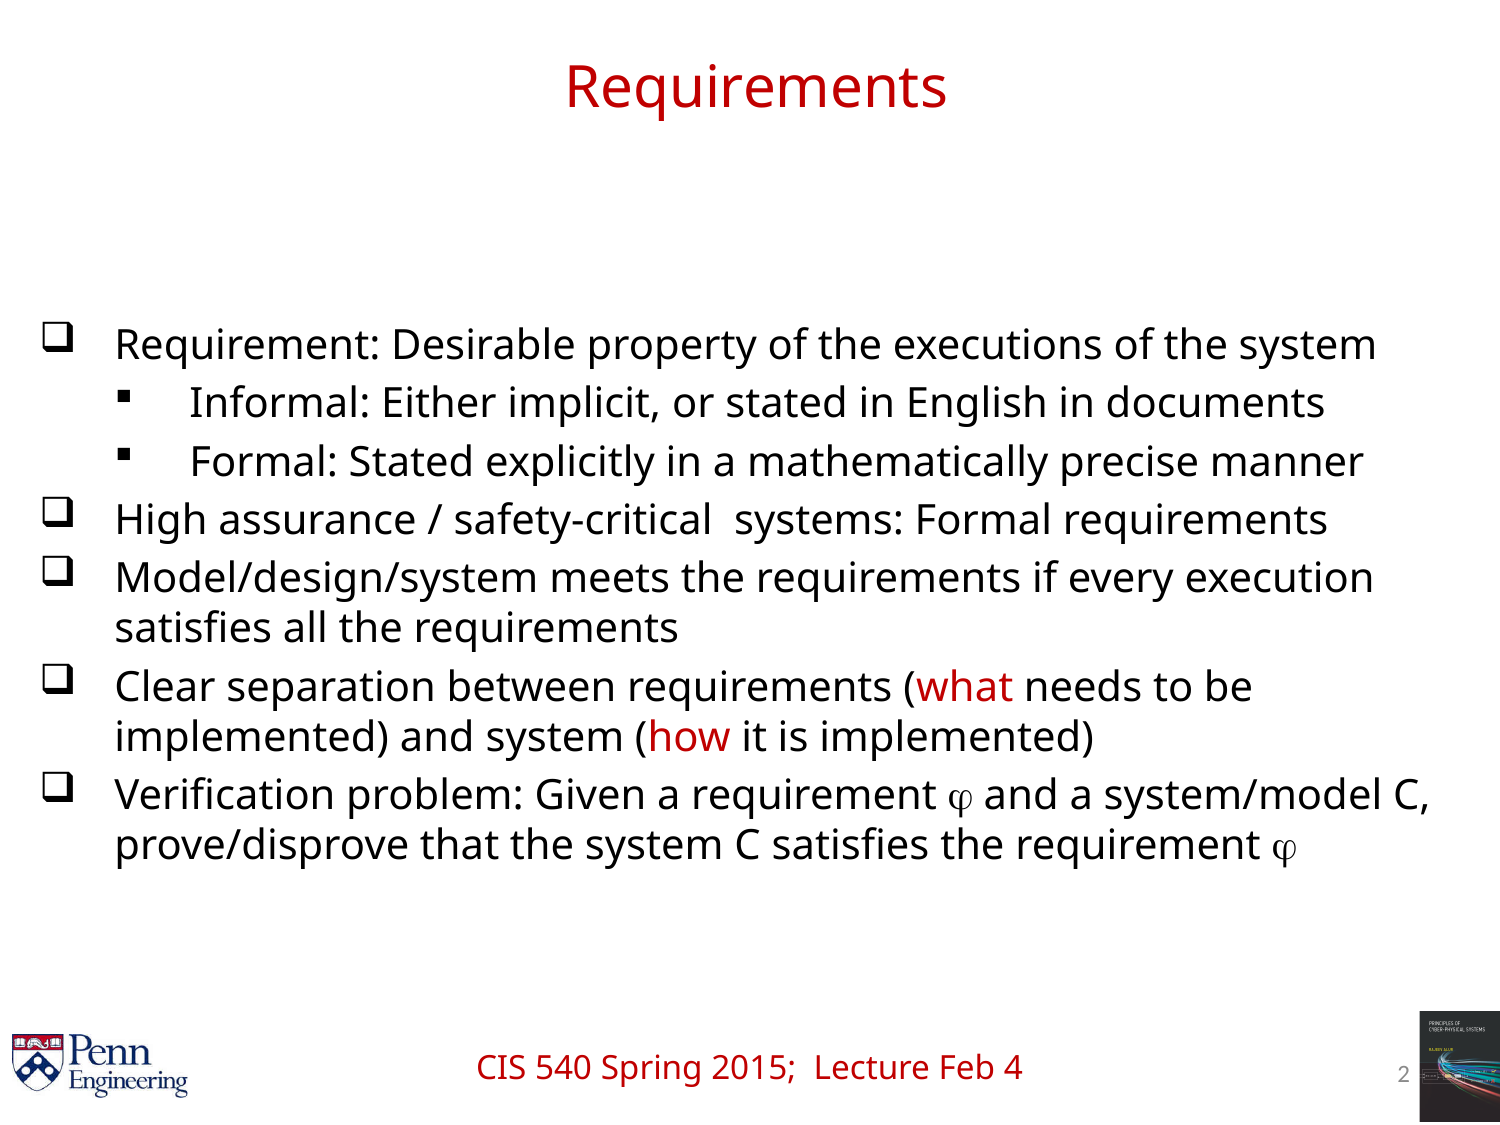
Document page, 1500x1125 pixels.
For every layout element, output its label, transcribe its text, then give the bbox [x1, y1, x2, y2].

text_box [0, 1007, 1500, 1125]
text_box Requirement: Desirable property of the executions of the system Informal: Either implicit, or stated in English in documents Formal: Stated explicitly in a mathematically precise manner High assurance / safety-critical systems: Formal requirements Model/design/system meets the requirements if every execution satisfies all the requirements Clear separation between requirements (what needs to be implemented) and system (how it is implemented) Verification problem: Given a requirement j and a system/model C, prove/disprove that the system C satisfies the requirement j [24, 246, 1475, 913]
title Requirements [112, 24, 1400, 143]
